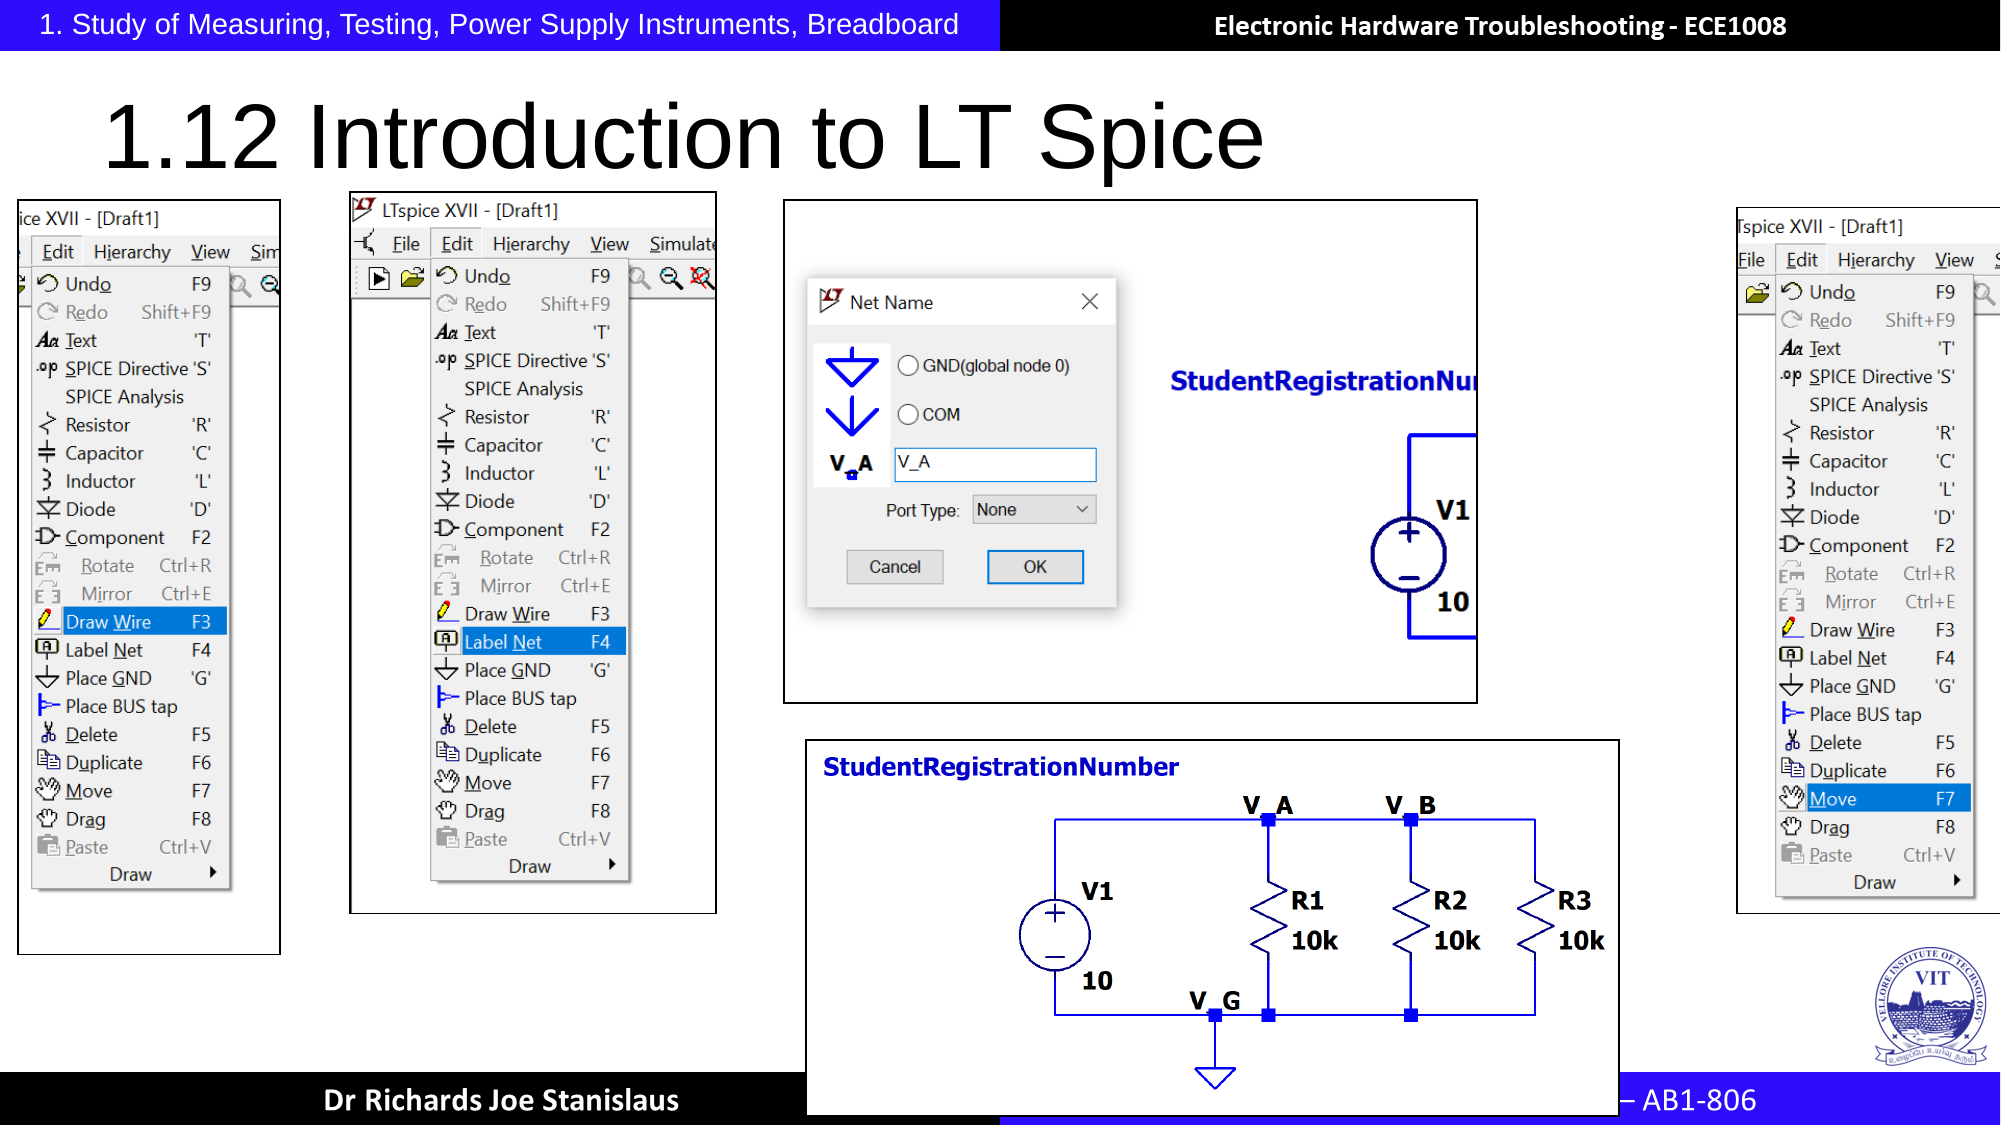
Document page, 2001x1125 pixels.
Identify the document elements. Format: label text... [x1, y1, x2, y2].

picture [18, 200, 280, 954]
picture [350, 192, 716, 913]
footer 1. Study of Measuring, Testing, Power Supply Instruments, Breadboard [0, 0, 1000, 53]
title 1.12 Introduction to LT Spice [87, 43, 1928, 235]
picture [0, 0, 2001, 1125]
picture [784, 200, 1477, 703]
